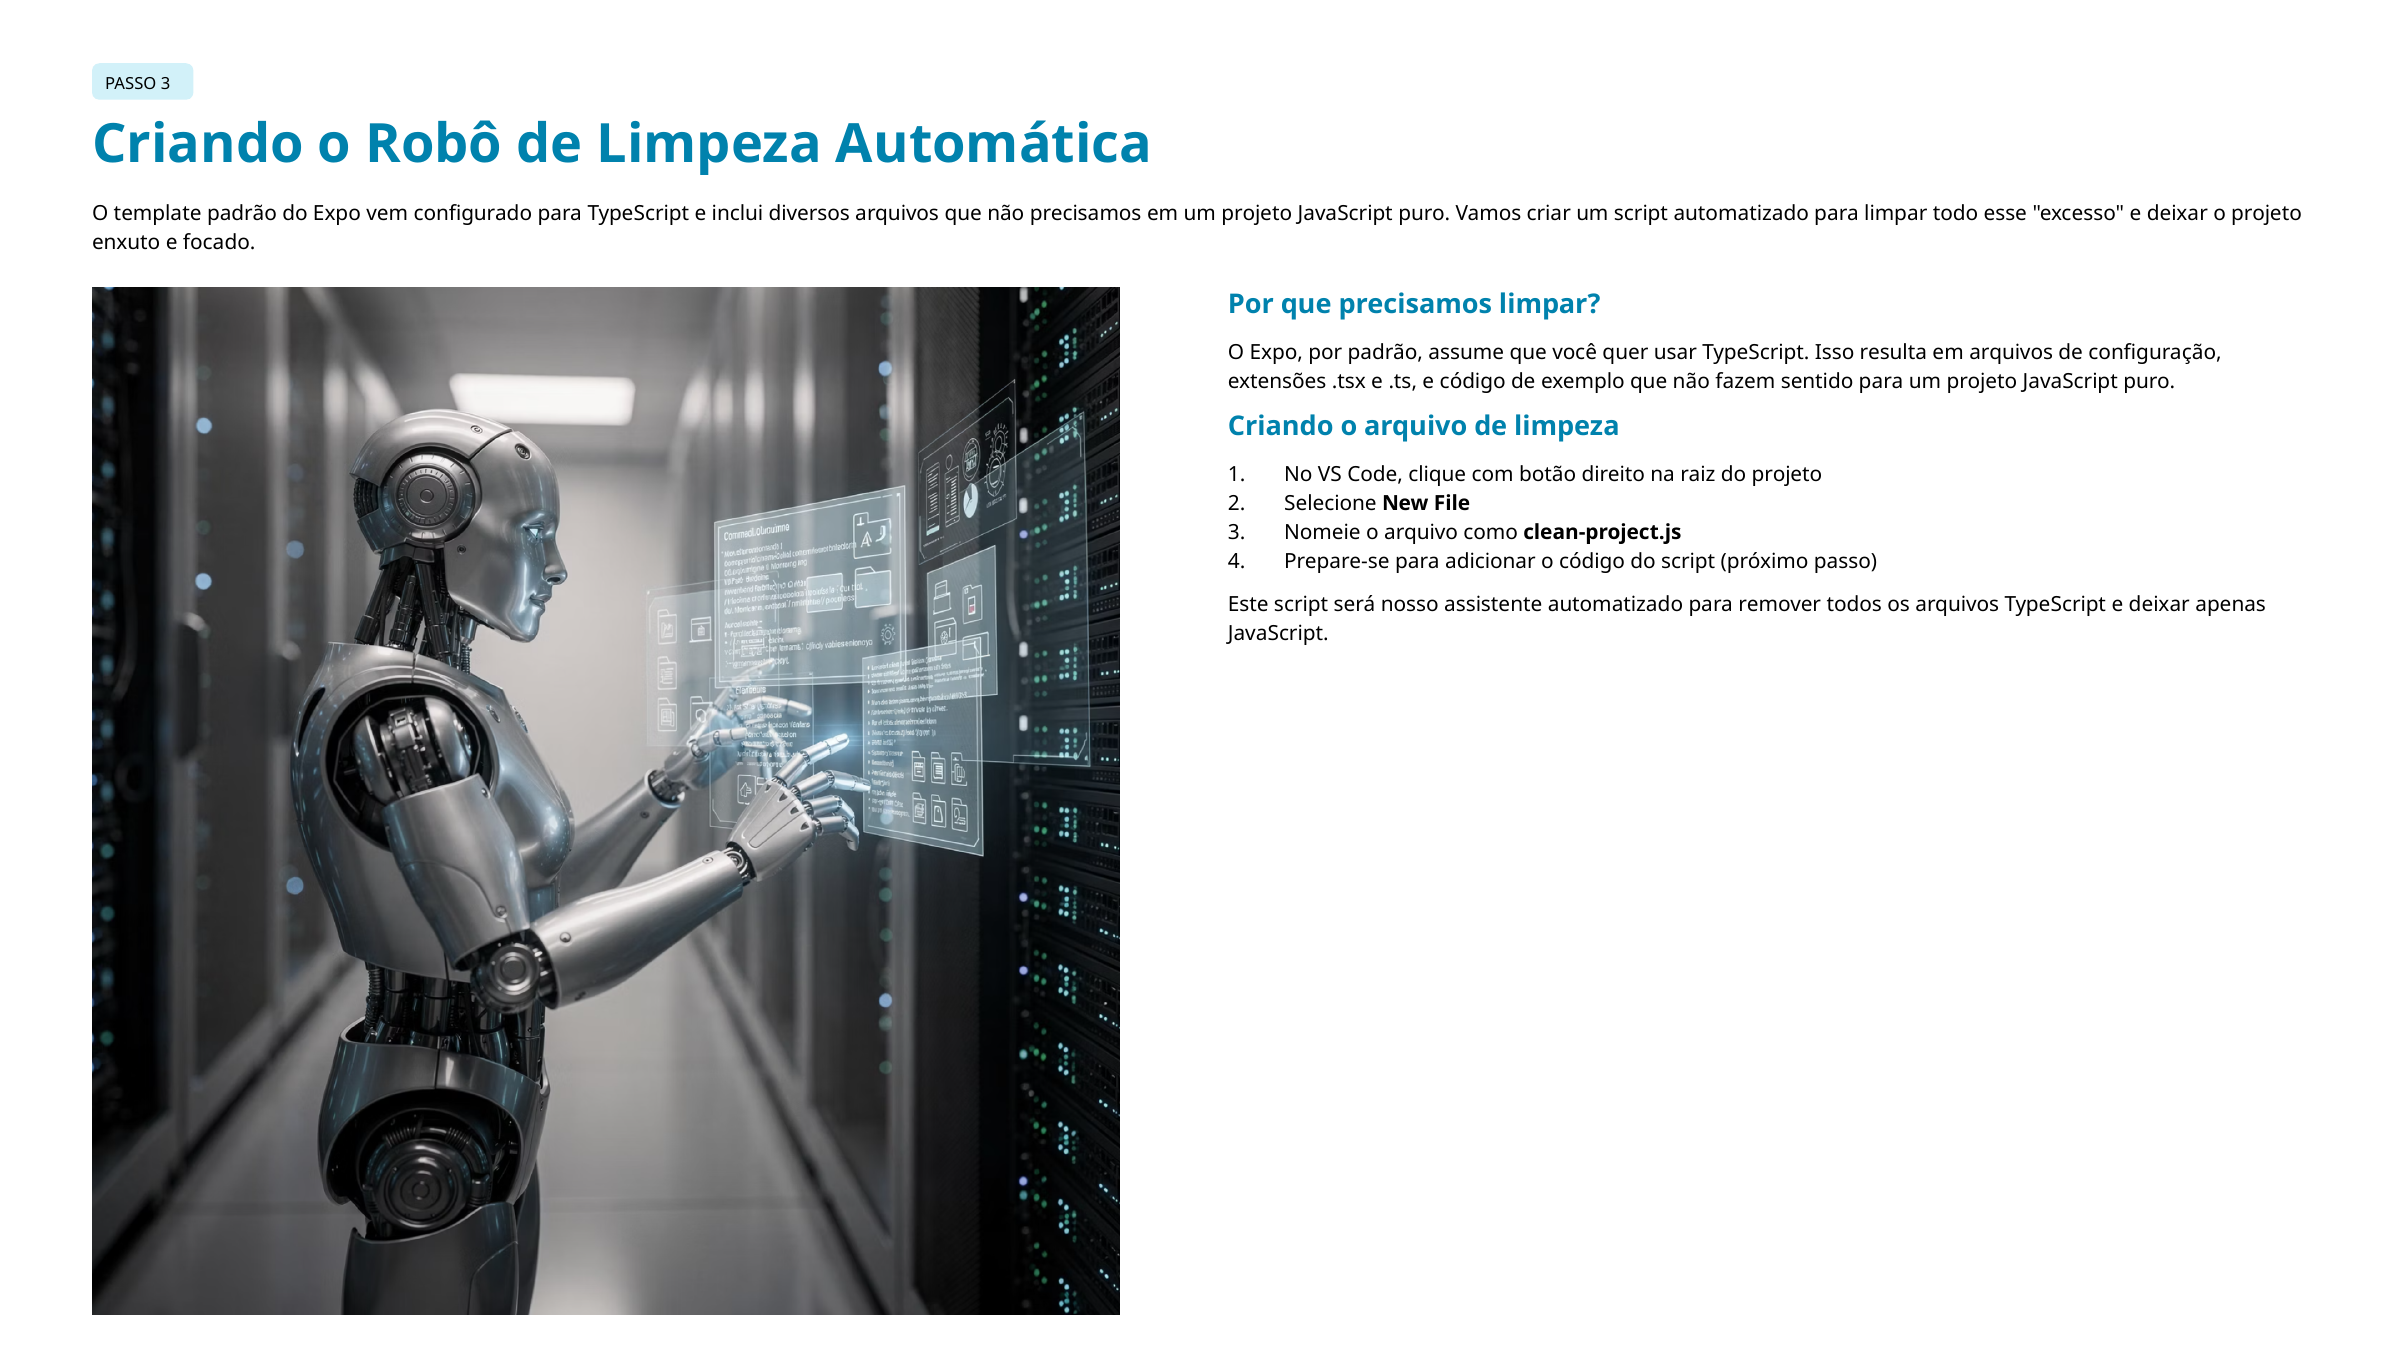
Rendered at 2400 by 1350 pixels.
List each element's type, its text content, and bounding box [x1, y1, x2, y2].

text_box PASSO 3 [105, 69, 181, 94]
text_box [92, 63, 194, 100]
text_box Por que precisamos limpar? [1227, 285, 1587, 320]
text_box O template padrão do Expo vem configurado para TypeScript e inclui diversos arquivos que não precisamos em um projeto JavaScript puro. Vamos criar um script automatizado para limpar todo esse "excesso" e deixar o projeto enxuto e focado. [92, 195, 2308, 255]
text_box Criando o arquivo de limpeza [1227, 407, 1605, 442]
text_box No VS Code, clique com botão direito na raiz do projeto Selecione New File Nomeie o arquivo como clean-project.js Prepare-se para adicionar o código do script (próximo passo) [1227, 456, 2310, 574]
picture [91, 287, 1120, 1315]
text_box Criando o Robô de Limpeza Automática [92, 105, 1126, 174]
text_box O Expo, por padrão, assume que você quer usar TypeScript. Isso resulta em arquivos de configuração, extensões .tsx e .ts, e código de exemplo que não fazem sentido para um projeto JavaScript puro. [1227, 334, 2310, 393]
text_box Este script será nosso assistente automatizado para remover todos os arquivos TypeScript e deixar apenas JavaScript. [1227, 586, 2310, 645]
